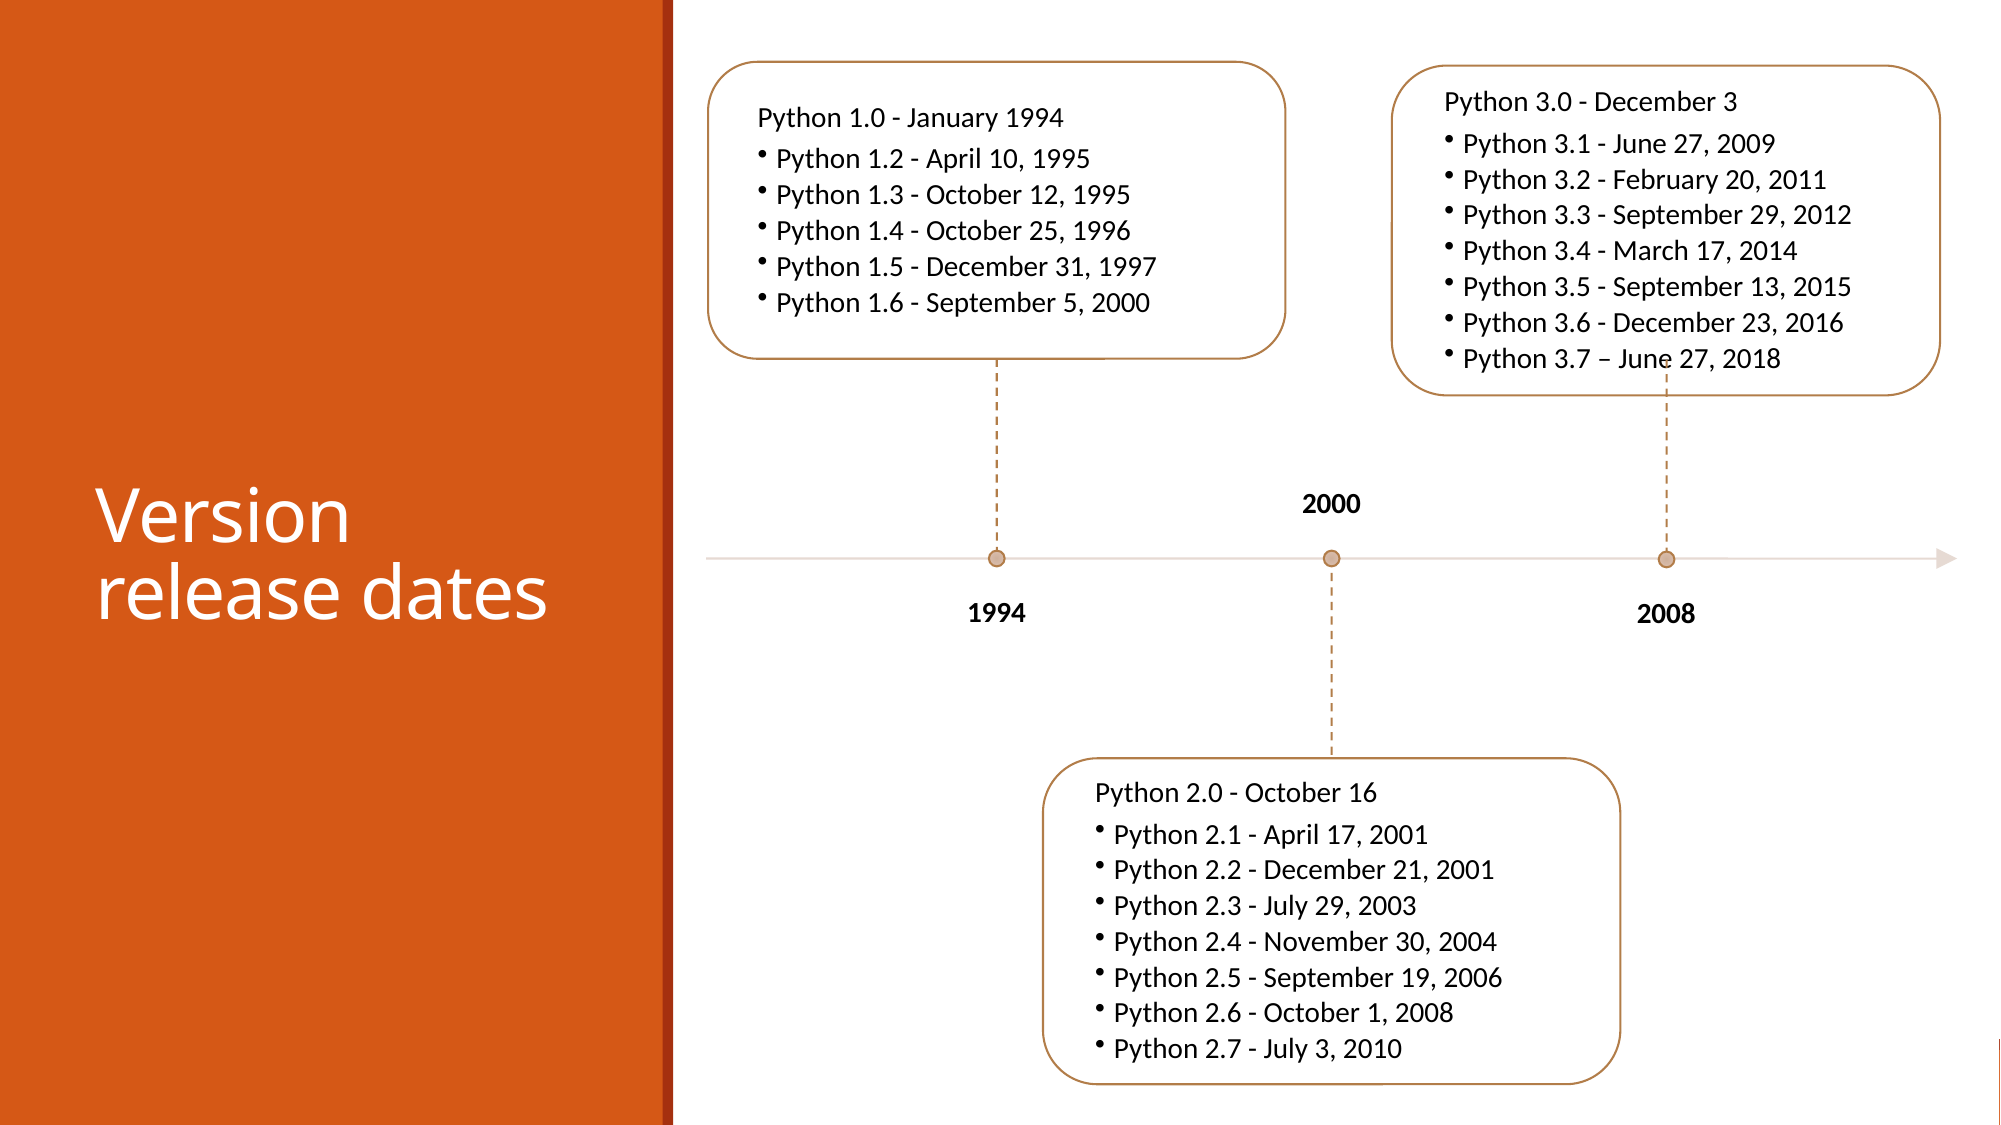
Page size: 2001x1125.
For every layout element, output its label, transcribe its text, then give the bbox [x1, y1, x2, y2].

text_box [0, 0, 661, 1125]
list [705, 32, 1958, 1085]
text_box [674, 0, 2000, 1125]
title Version release dates [80, 84, 587, 1032]
text_box [661, 0, 674, 1125]
